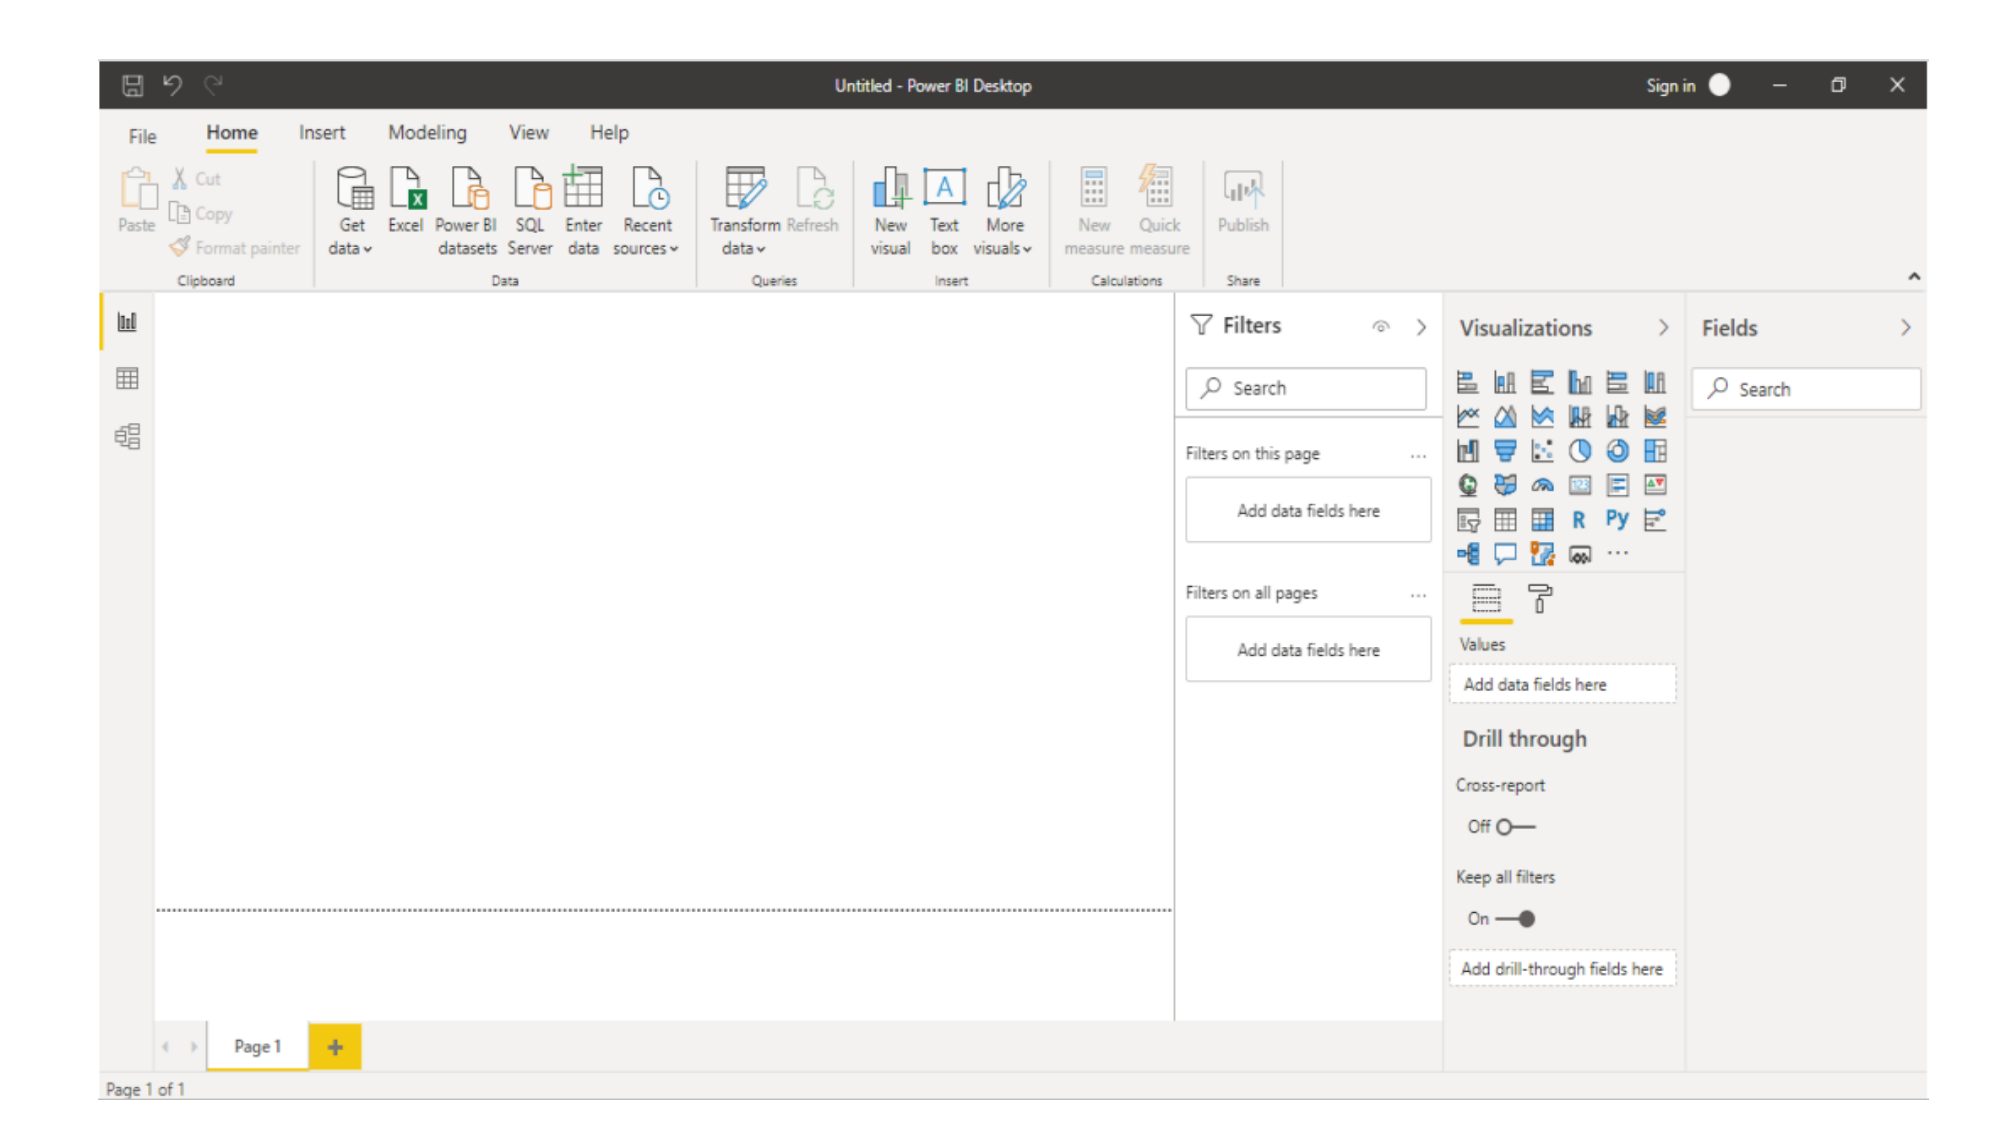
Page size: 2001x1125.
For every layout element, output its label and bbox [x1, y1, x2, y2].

list [98, 59, 1929, 1100]
